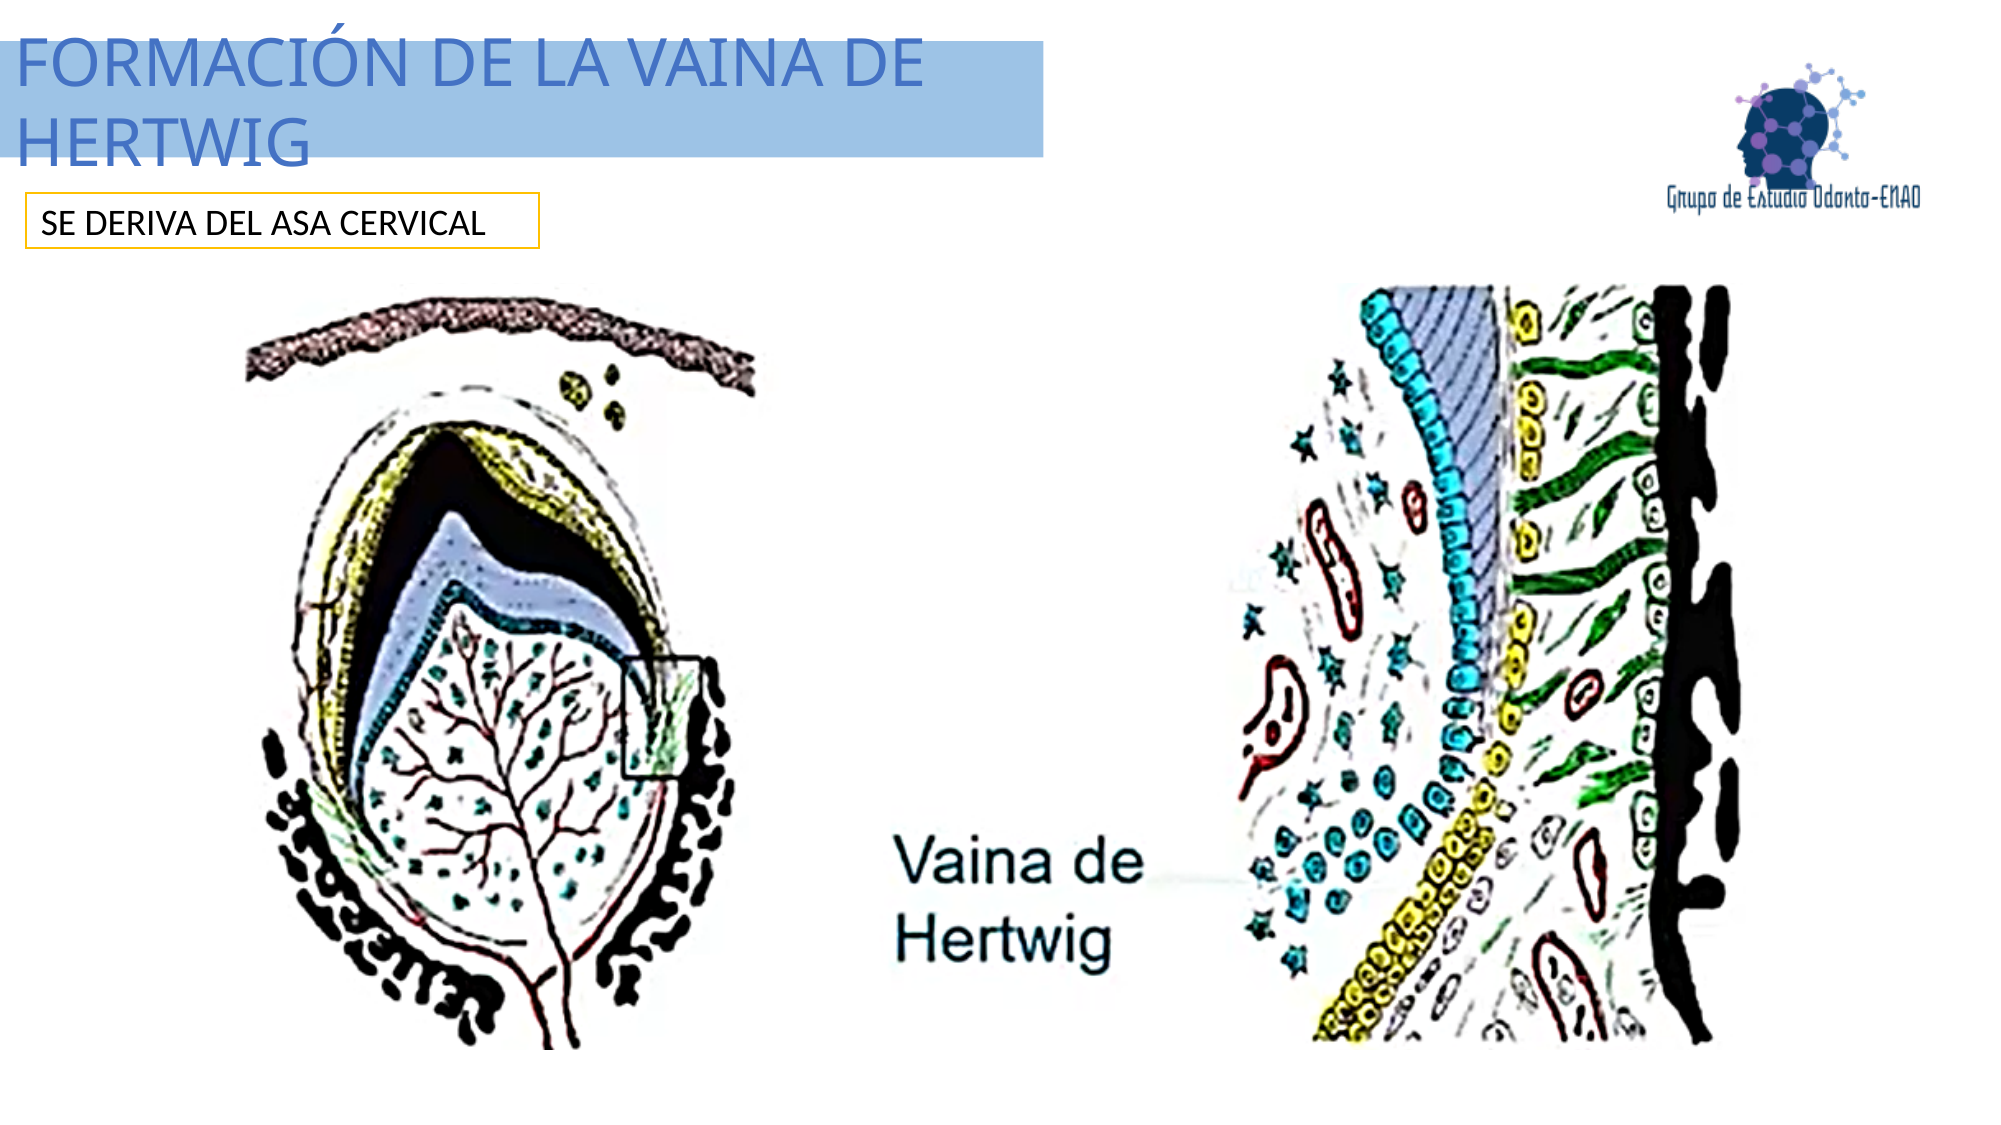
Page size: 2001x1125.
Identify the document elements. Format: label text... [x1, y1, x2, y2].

picture [1654, 0, 1934, 280]
text_box FORMACIÓN DE LA VAINA DE HERTWIG [0, 40, 1044, 158]
picture [182, 283, 1765, 1050]
text_box SE DERIVA DEL ASA CERVICAL [25, 192, 540, 249]
